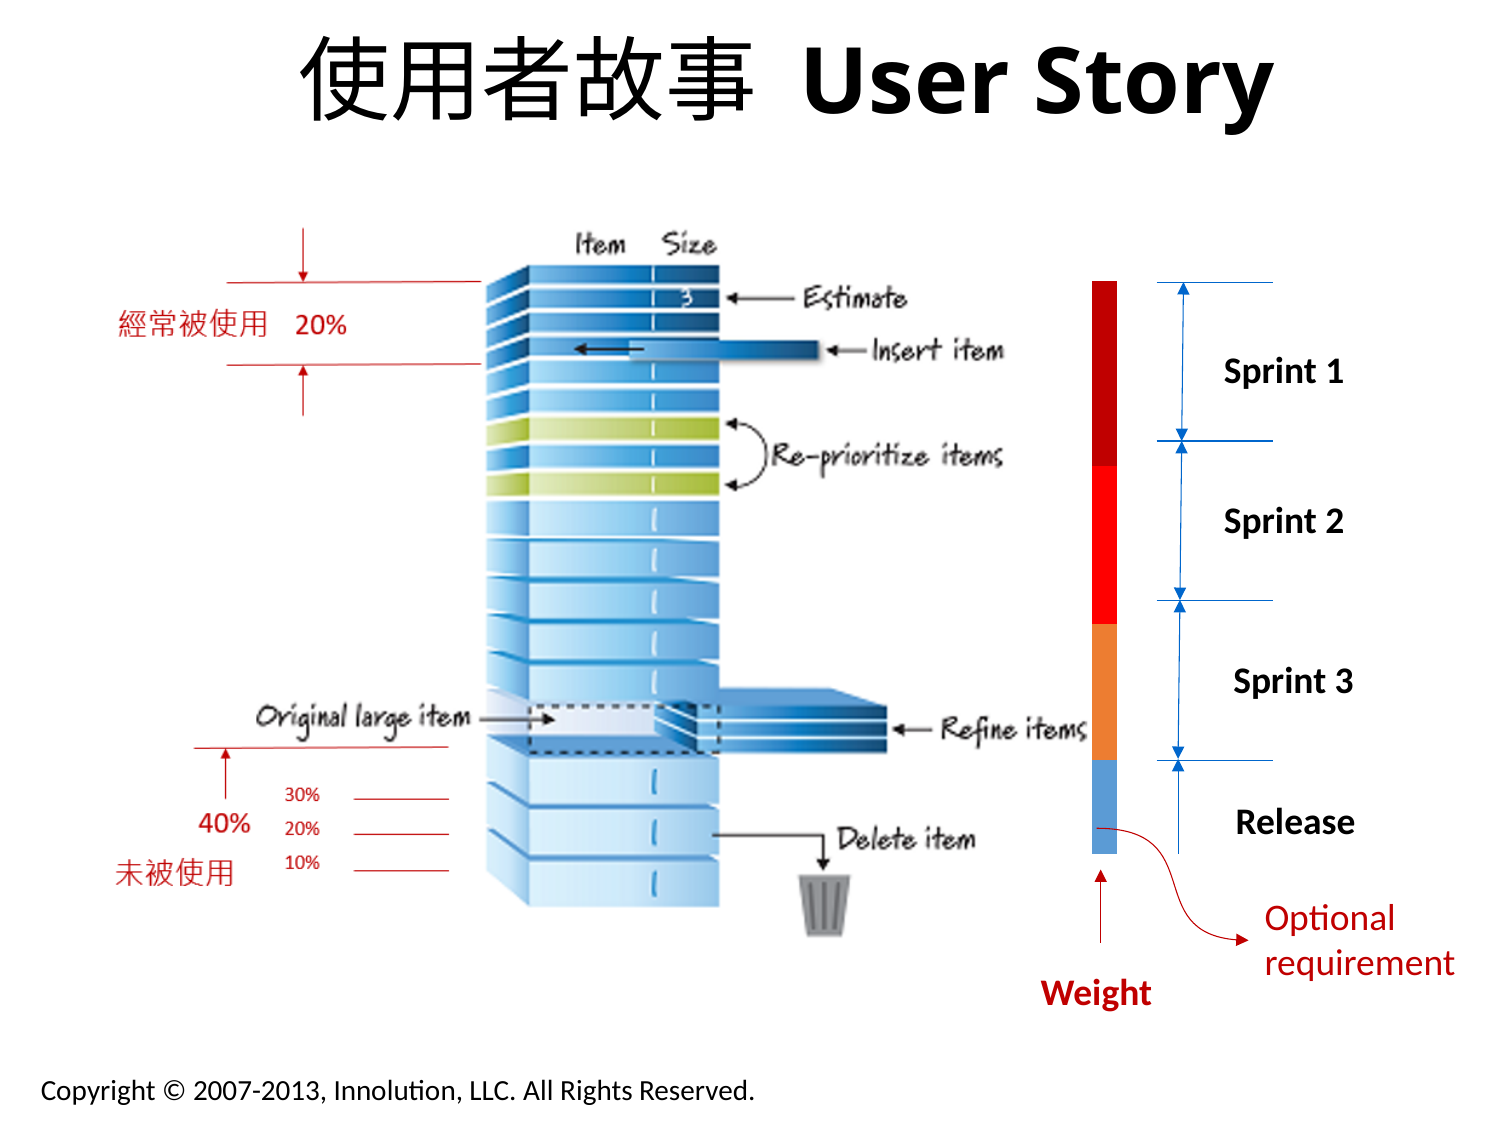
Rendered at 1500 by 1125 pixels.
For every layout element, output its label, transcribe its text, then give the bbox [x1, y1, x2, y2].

text_box [1092, 466, 1117, 624]
text_box [1092, 624, 1117, 760]
text_box Release [1220, 790, 1371, 850]
title 使用者故事 User Story [149, 0, 1425, 142]
text_box Sprint 2 [1209, 489, 1360, 549]
text_box [1092, 760, 1117, 854]
text_box [1092, 281, 1117, 466]
text_box Sprint 1 [1209, 338, 1360, 399]
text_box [1096, 828, 1249, 941]
text_box Optional requirement [1249, 885, 1471, 991]
picture [110, 218, 1091, 943]
text_box Copyright © 2007-2013, Innolution, LLC. All Rights Reserved. [26, 1064, 1093, 1115]
text_box Weight [1025, 960, 1168, 1021]
text_box Sprint 3 [1218, 648, 1369, 709]
